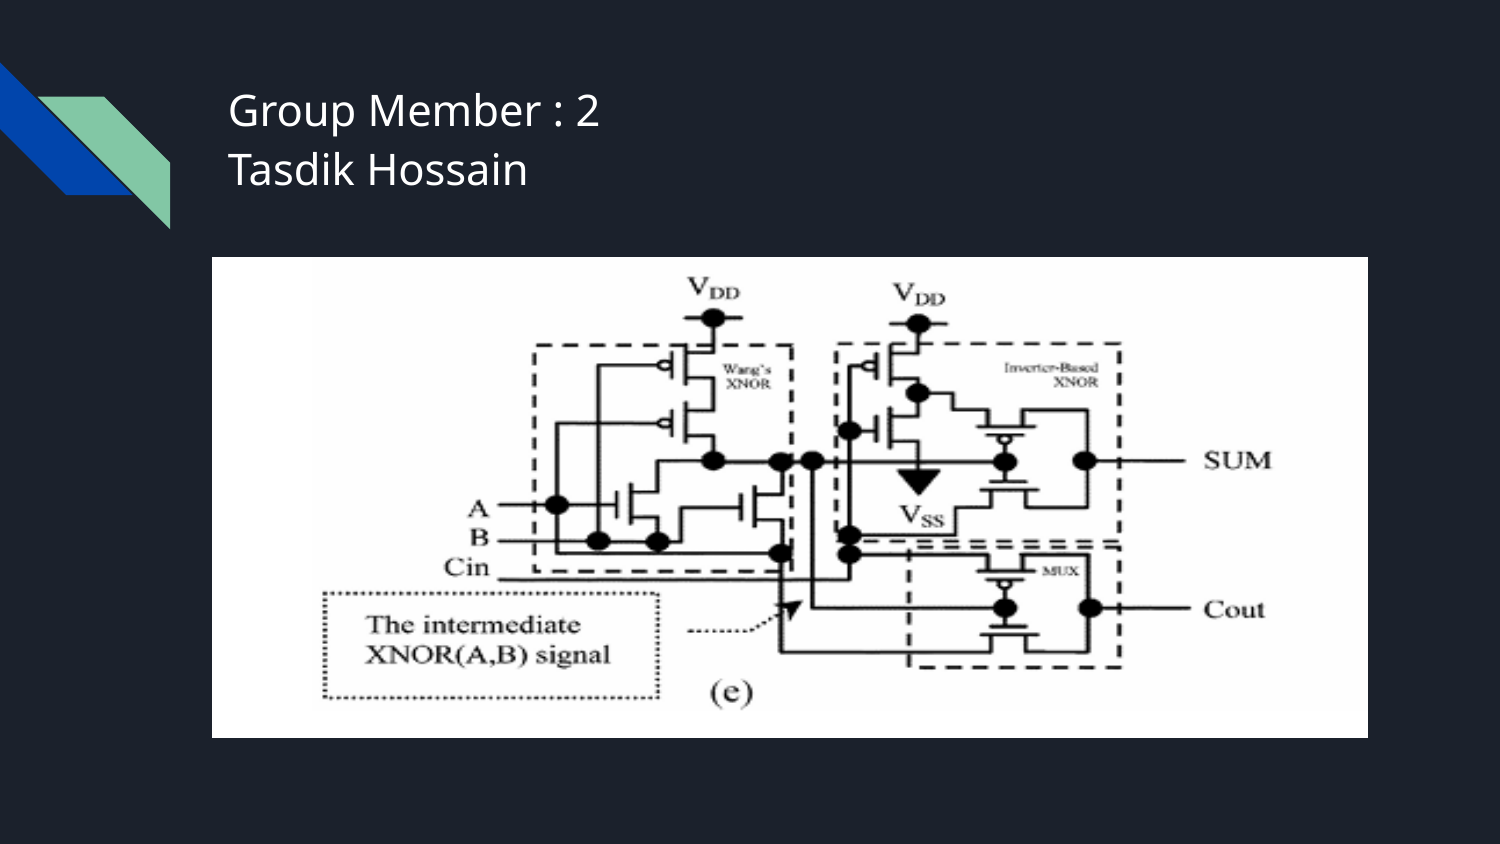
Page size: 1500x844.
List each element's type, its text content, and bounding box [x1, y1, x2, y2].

title Group Member : 2 Tasdik Hossain [212, 64, 1368, 215]
picture [212, 256, 1368, 738]
